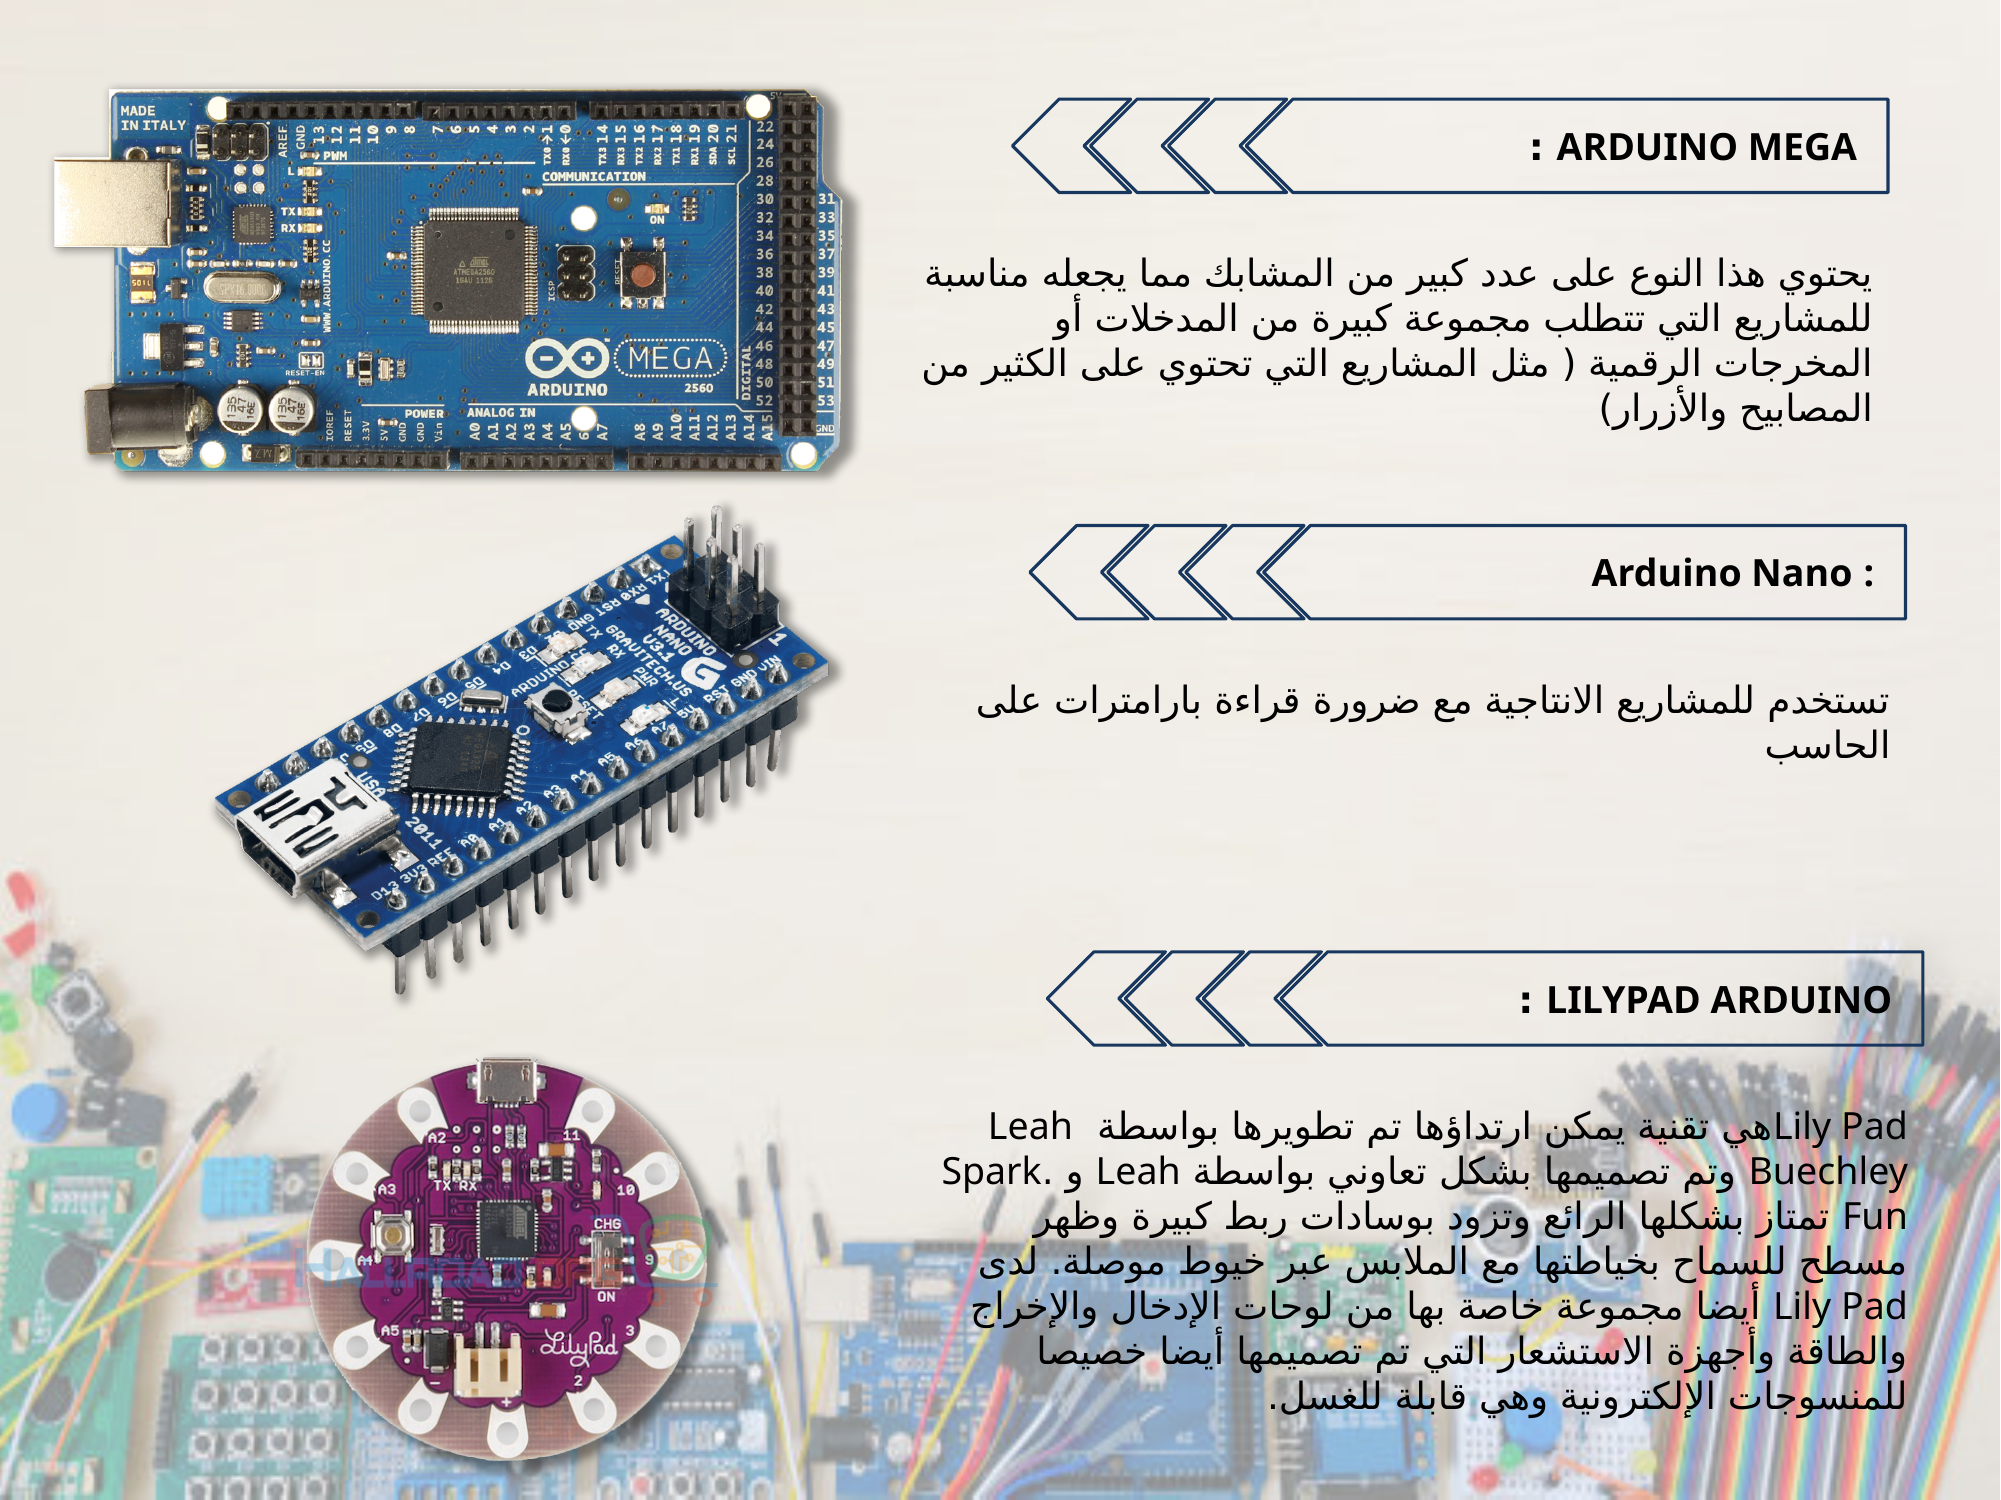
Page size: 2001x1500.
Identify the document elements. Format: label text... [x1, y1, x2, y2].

text_box تستخدم للمشاريع الانتاجية مع ضرورة قراءة بارامترات على الحاسب [905, 668, 1906, 819]
text_box يحتوي هذا النوع على عدد كبير من المشابك مما يجعله مناسبة للمشاريع التي تتطلب مجموعة كبيرة من المدخلات أو المخرجات الرقمية ( مثل المشاريع التي تحتوي على الكثير من المصابيح والأزرار) [888, 242, 1889, 437]
text_box Lily Padهي تقنية يمكن ارتداؤها تم تطويرها بواسطة Leah Buechley وتم تصميمها بشكل تعاوني بواسطة Leah و .Spark Fun تمتاز بشكلها الرائع وتزود بوسادات ربط كبيرة وظهر مسطح للسماح بخياطتها مع الملابس عبر خيوط موصلة. لدى Lily Pad أيضا مجموعة خاصة بها من لوحات الإدخال والإخراج والطاقة وأجهزة الاستشعار التي تم تصميمها أيضا خصيصا للمنسوجات الإلكترونية وهي قابلة للغسل. [922, 1094, 1923, 1425]
picture [21, 56, 873, 1500]
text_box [1029, 525, 1906, 620]
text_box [1047, 951, 1924, 1046]
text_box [1012, 98, 1889, 193]
